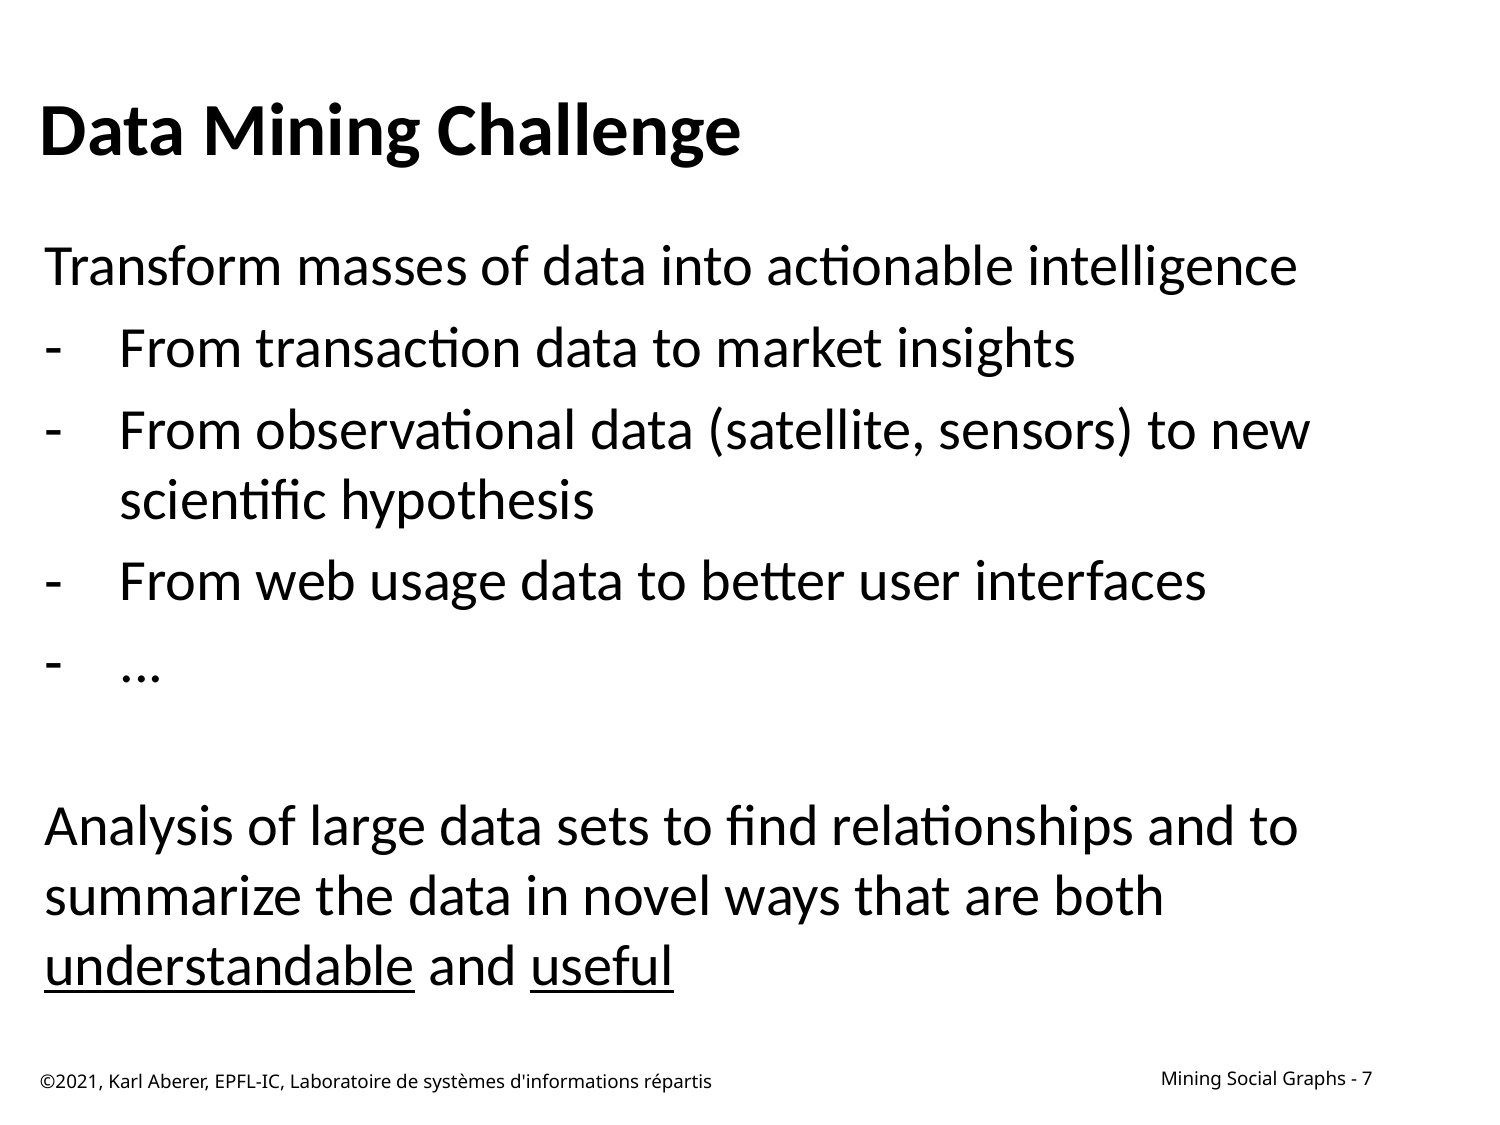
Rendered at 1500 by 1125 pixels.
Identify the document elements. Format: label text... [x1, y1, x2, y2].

list Transform masses of data into actionable intelligence From transaction data to market insights From observational data (satellite, sensors) to new scientific hypothesis From web usage data to better user interfaces ... Analysis of large data sets to find relationships and to summarize the data in novel ways that are both understandable and useful [29, 219, 1393, 1046]
title Data Mining Challenge [24, 49, 1388, 201]
footer ©2021, Karl Aberer, EPFL-IC, Laboratoire de systèmes d'informations répartis [24, 1062, 988, 1101]
